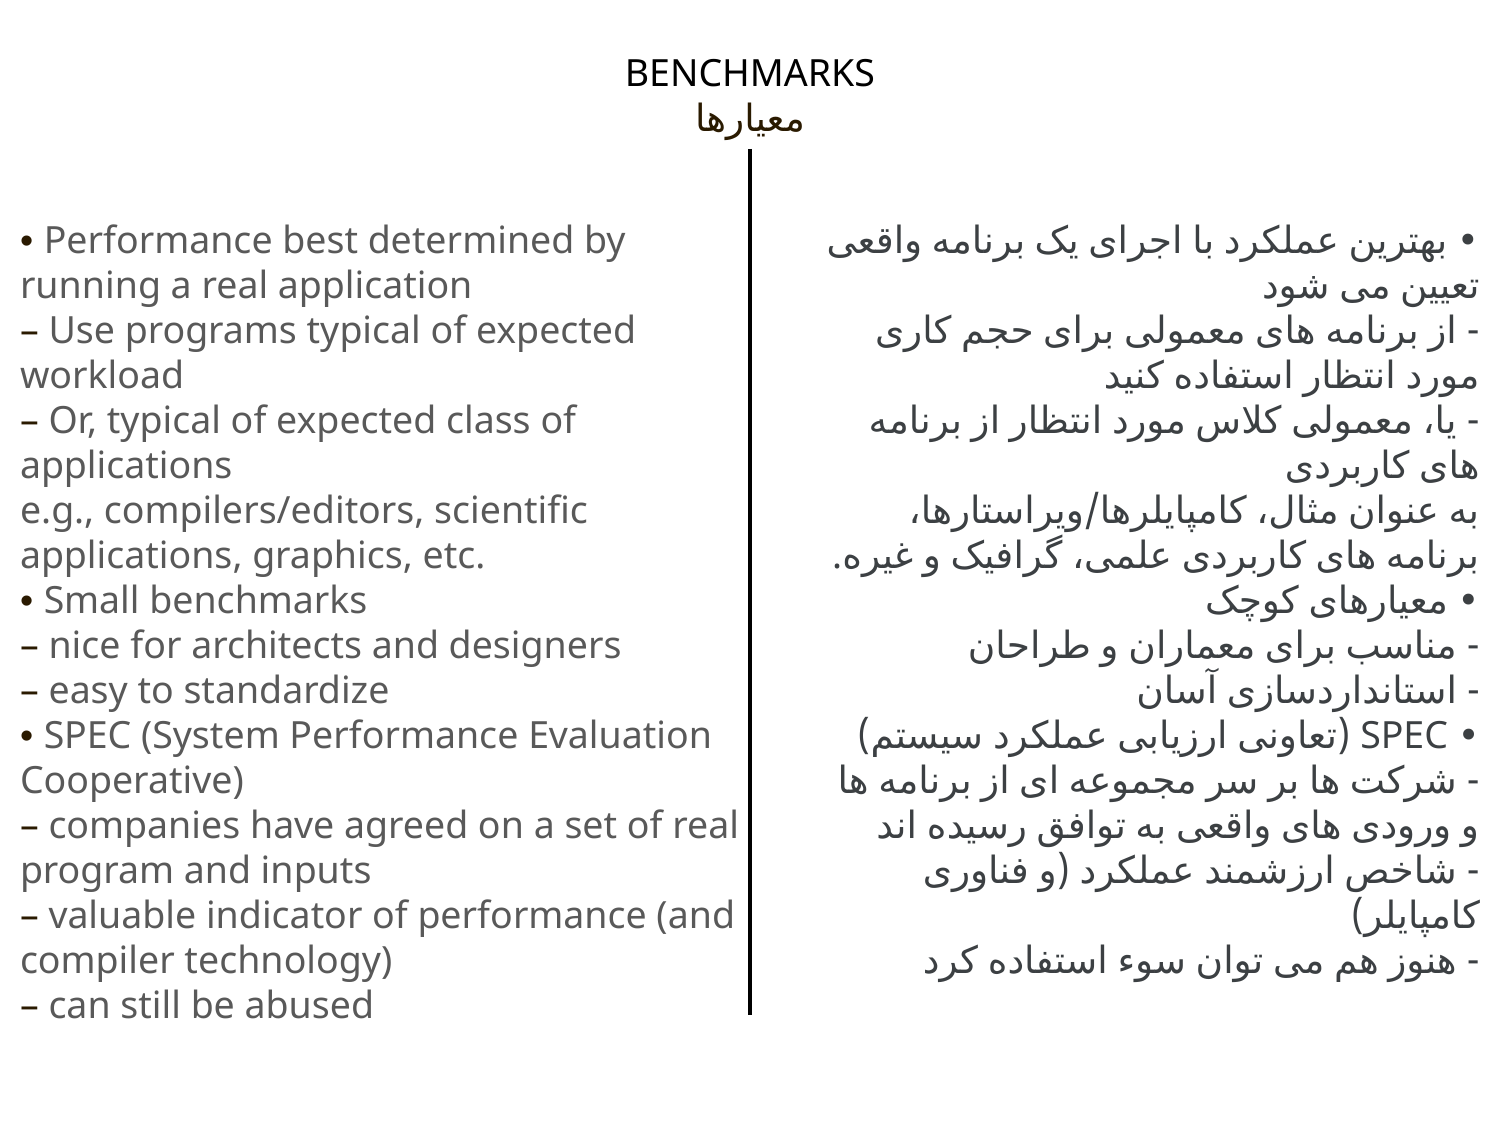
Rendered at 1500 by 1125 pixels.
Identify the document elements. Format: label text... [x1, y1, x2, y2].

text_box BENCHMARKS معیارها [0, 41, 1500, 146]
text_box • بهترین عملکرد با اجرای یک برنامه واقعی تعیین می شود - از برنامه های معمولی برای حجم کاری مورد انتظار استفاده کنید - یا، معمولی کلاس مورد انتظار از برنامه های کاربردی به عنوان مثال، کامپایلرها/ویراستارها، برنامه های کاربردی علمی، گرافیک و غیره. • معیارهای کوچک - مناسب برای معماران و طراحان - استانداردسازی آسان • SPEC (تعاونی ارزیابی عملکرد سیستم) - شرکت ها بر سر مجموعه ای از برنامه ها و ورودی های واقعی به توافق رسیده اند - شاخص ارزشمند عملکرد (و فناوری کامپایلر) - هنوز هم می توان سوء استفاده کرد [797, 208, 1495, 989]
text_box • Performance best determined by running a real application – Use programs typical of expected workload – Or, typical of expected class of applications e.g., compilers/editors, scientific applications, graphics, etc. • Small benchmarks – nice for architects and designers – easy to standardize • SPEC (System Performance Evaluation Cooperative) – companies have agreed on a set of real program and inputs – valuable indicator of performance (and compiler technology) – can still be abused [5, 208, 756, 1034]
